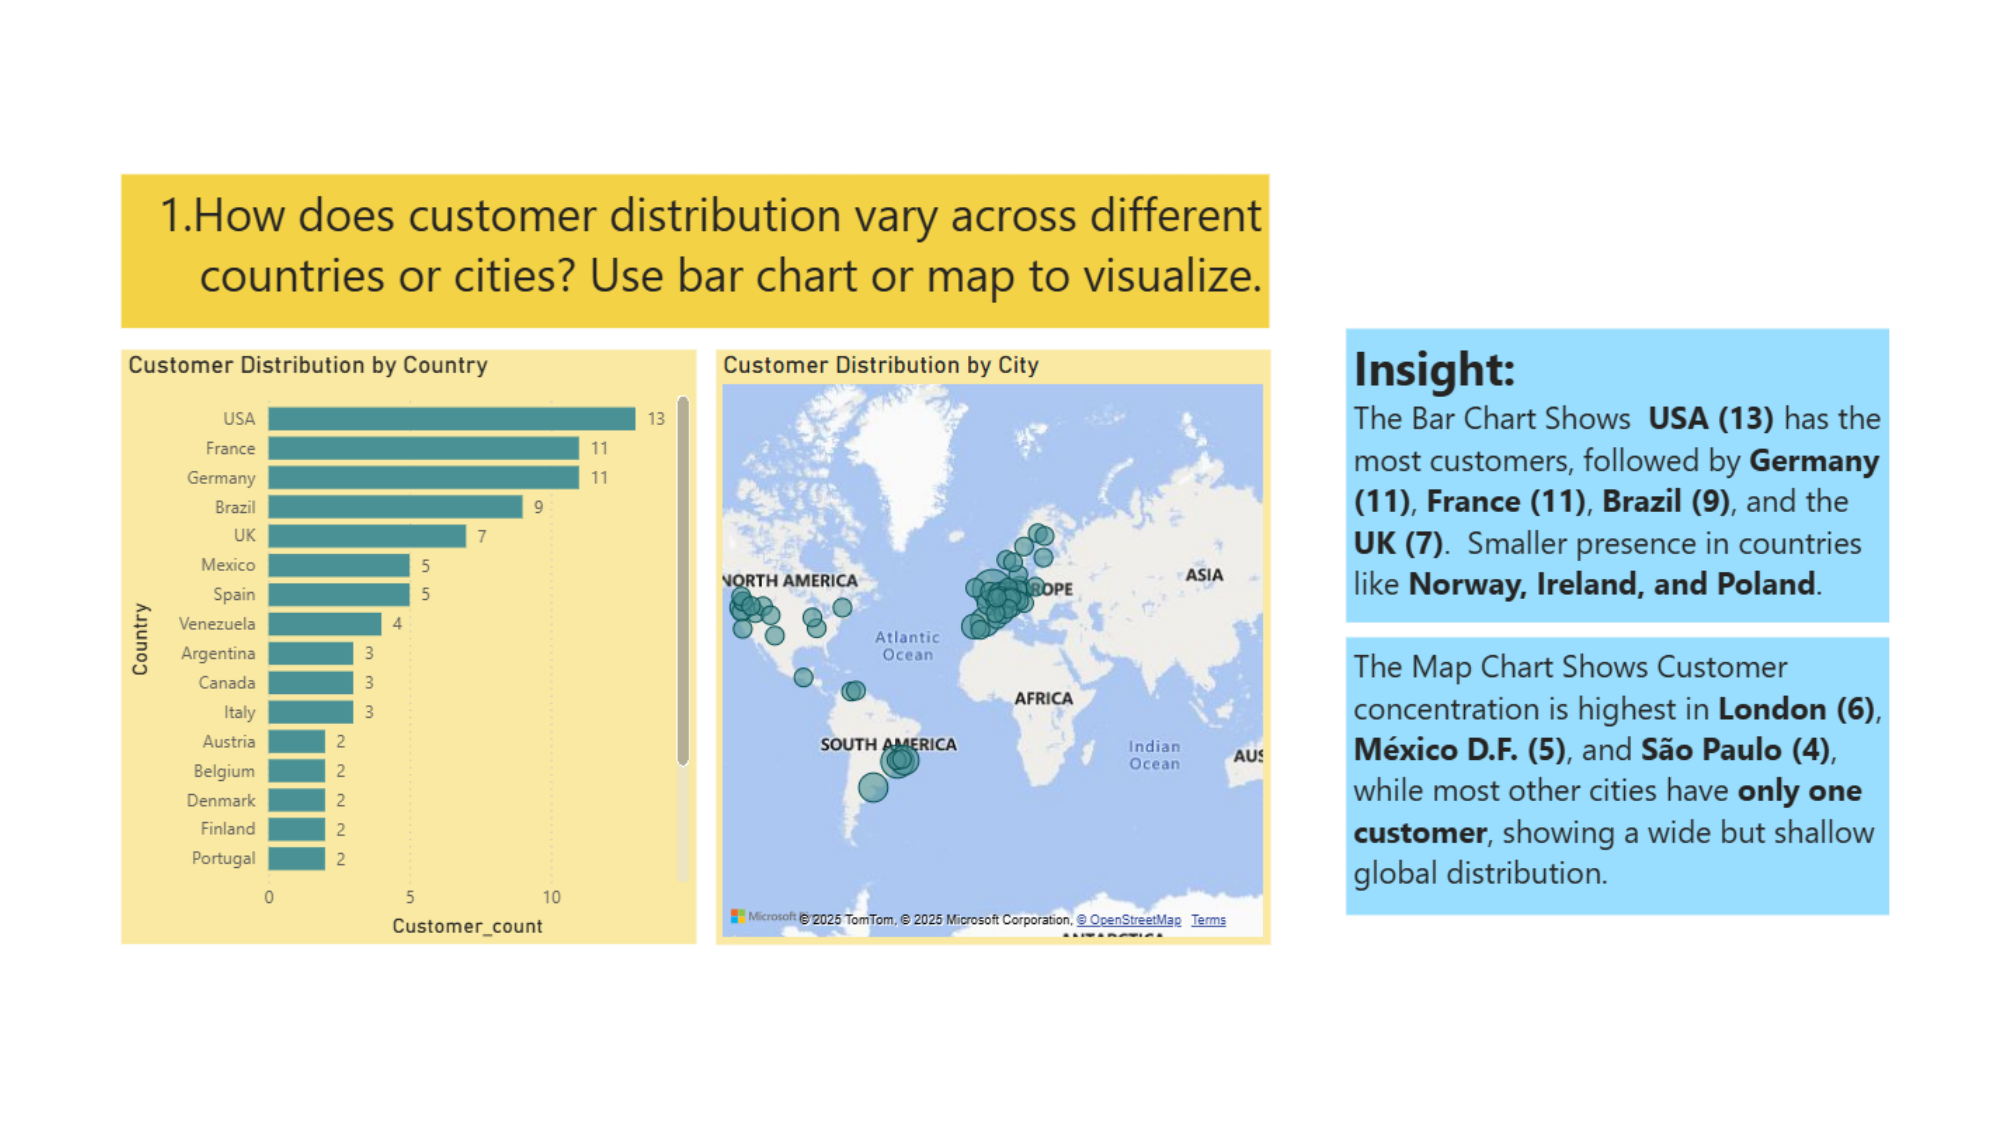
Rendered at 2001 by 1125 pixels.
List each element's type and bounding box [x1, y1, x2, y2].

list [104, 157, 1895, 968]
